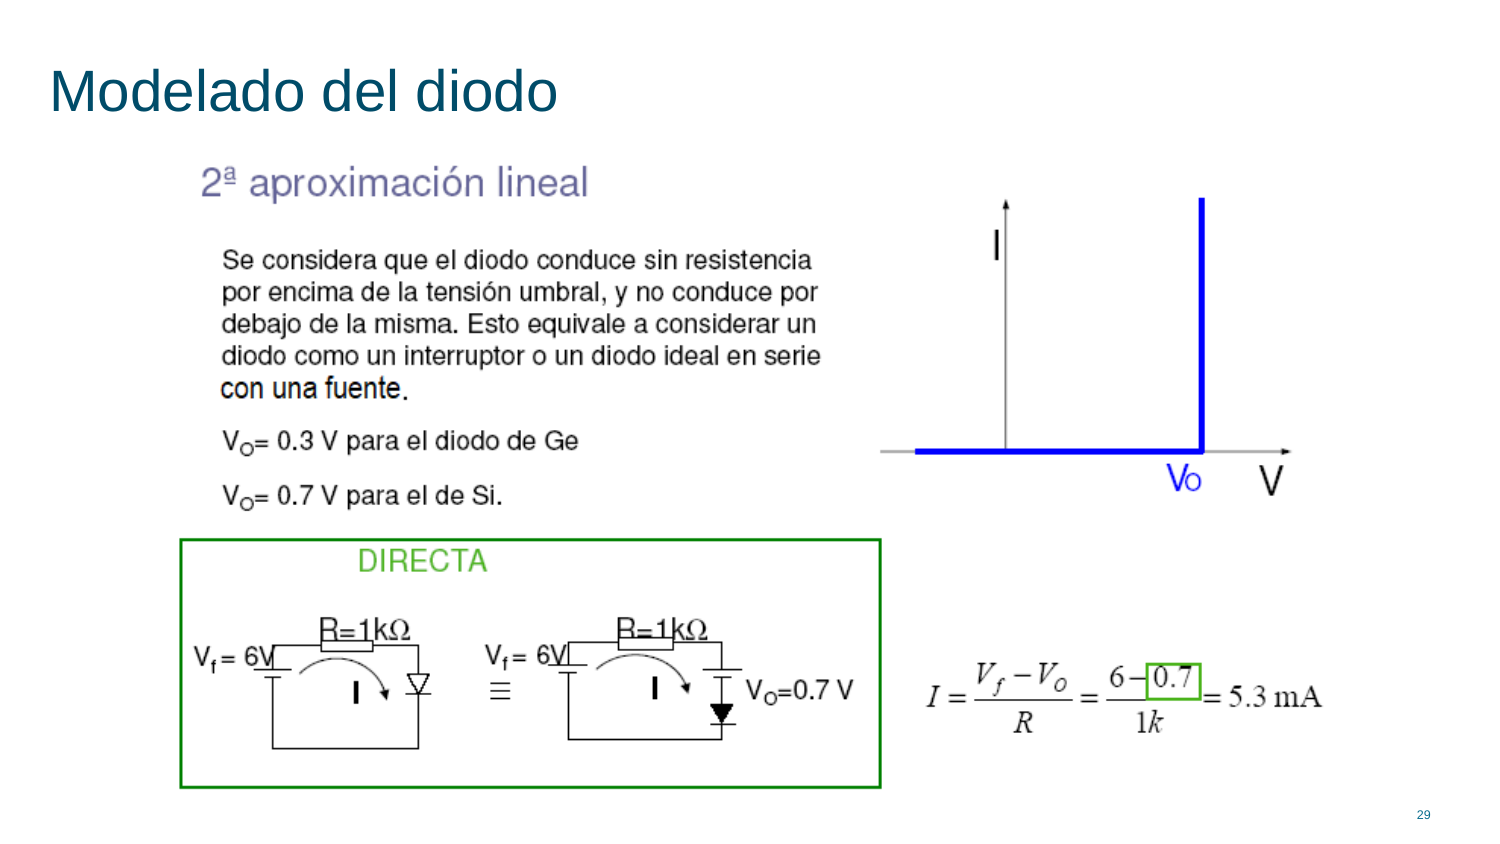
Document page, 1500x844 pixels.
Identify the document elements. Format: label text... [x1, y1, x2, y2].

title Modelado del diodo [34, 34, 1404, 155]
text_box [163, 154, 1337, 815]
picture [1417, 810, 1422, 819]
